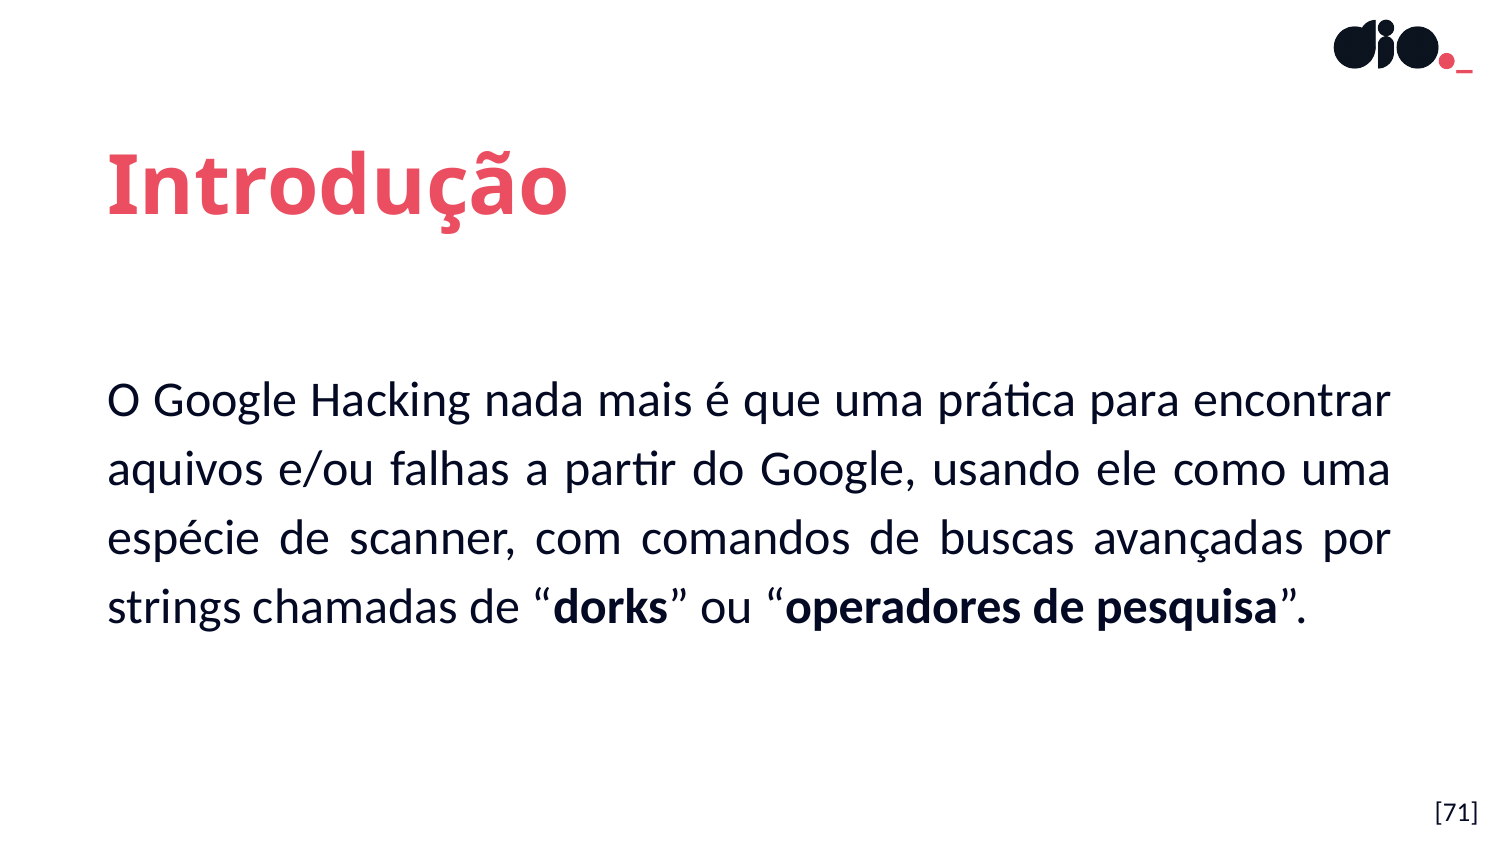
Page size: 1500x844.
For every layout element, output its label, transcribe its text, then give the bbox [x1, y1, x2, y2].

text_box Introdução [92, 104, 1408, 243]
picture [1333, 19, 1473, 74]
text_box O Google Hacking nada mais é que uma prática para encontrar aquivos e/ou falhas a partir do Google, usando ele como uma espécie de scanner, com comandos de buscas avançadas por strings chamadas de “dorks” ou “operadores de pesquisa”. [92, 243, 1408, 749]
slide_number [71] [1403, 779, 1494, 844]
